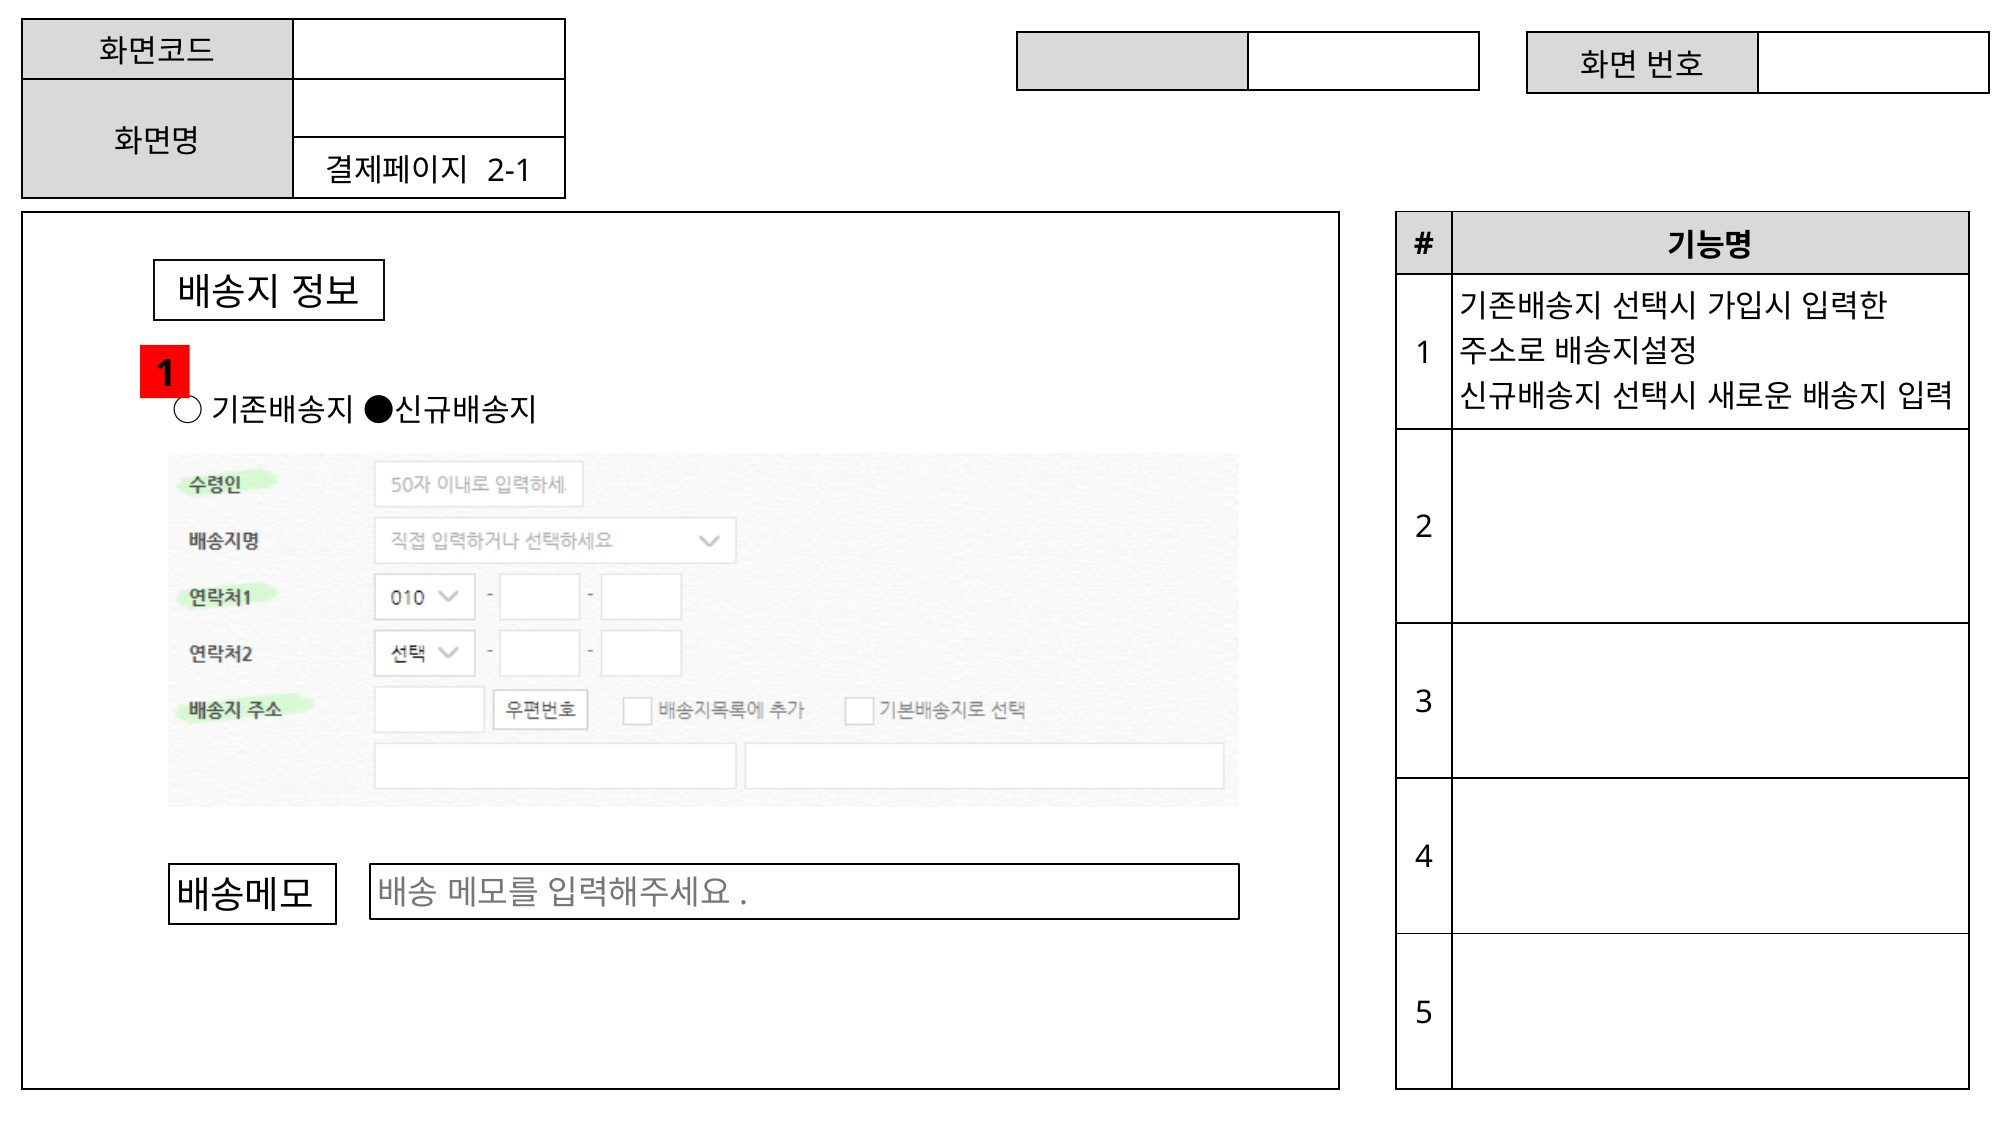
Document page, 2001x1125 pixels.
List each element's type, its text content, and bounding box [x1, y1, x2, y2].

table_header [294, 20, 564, 78]
text_box 배송 메모를 입력해주세요. [369, 863, 1239, 919]
table_cell [1453, 430, 1968, 622]
table_cell [1453, 934, 1968, 1088]
table_cell 5 [1397, 934, 1451, 1088]
table_cell 2 [1397, 430, 1451, 622]
text_box 배송지 정보 [153, 260, 384, 321]
text_box ○기존배송지 ●신규배송지 [164, 383, 603, 436]
picture [168, 453, 1239, 807]
table_cell [1453, 624, 1968, 777]
table_cell [294, 80, 564, 136]
table_cell 기존배송지 선택시 가입시 입력한 주소로 배송지설정 신규배송지 선택시 새로운 배송지 입력 [1453, 275, 1968, 428]
table_header [1249, 33, 1478, 89]
table_header [1018, 33, 1247, 89]
table_header # [1397, 212, 1451, 273]
table_header 화면코드 [23, 20, 292, 78]
text_box 배송메모 [168, 863, 337, 924]
table_header 기능명 [1453, 212, 1968, 273]
table_cell 3 [1397, 624, 1451, 777]
table_cell [1453, 779, 1968, 933]
table_cell 1 [1397, 275, 1451, 428]
table_header [1759, 33, 1988, 92]
table_cell 화면명 [23, 80, 292, 197]
table_cell 결제페이지 2-1 [294, 138, 564, 197]
table_header 화면 번호 [1528, 33, 1757, 92]
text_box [139, 341, 190, 402]
table_cell 4 [1397, 779, 1451, 933]
text_box [21, 211, 1340, 1090]
